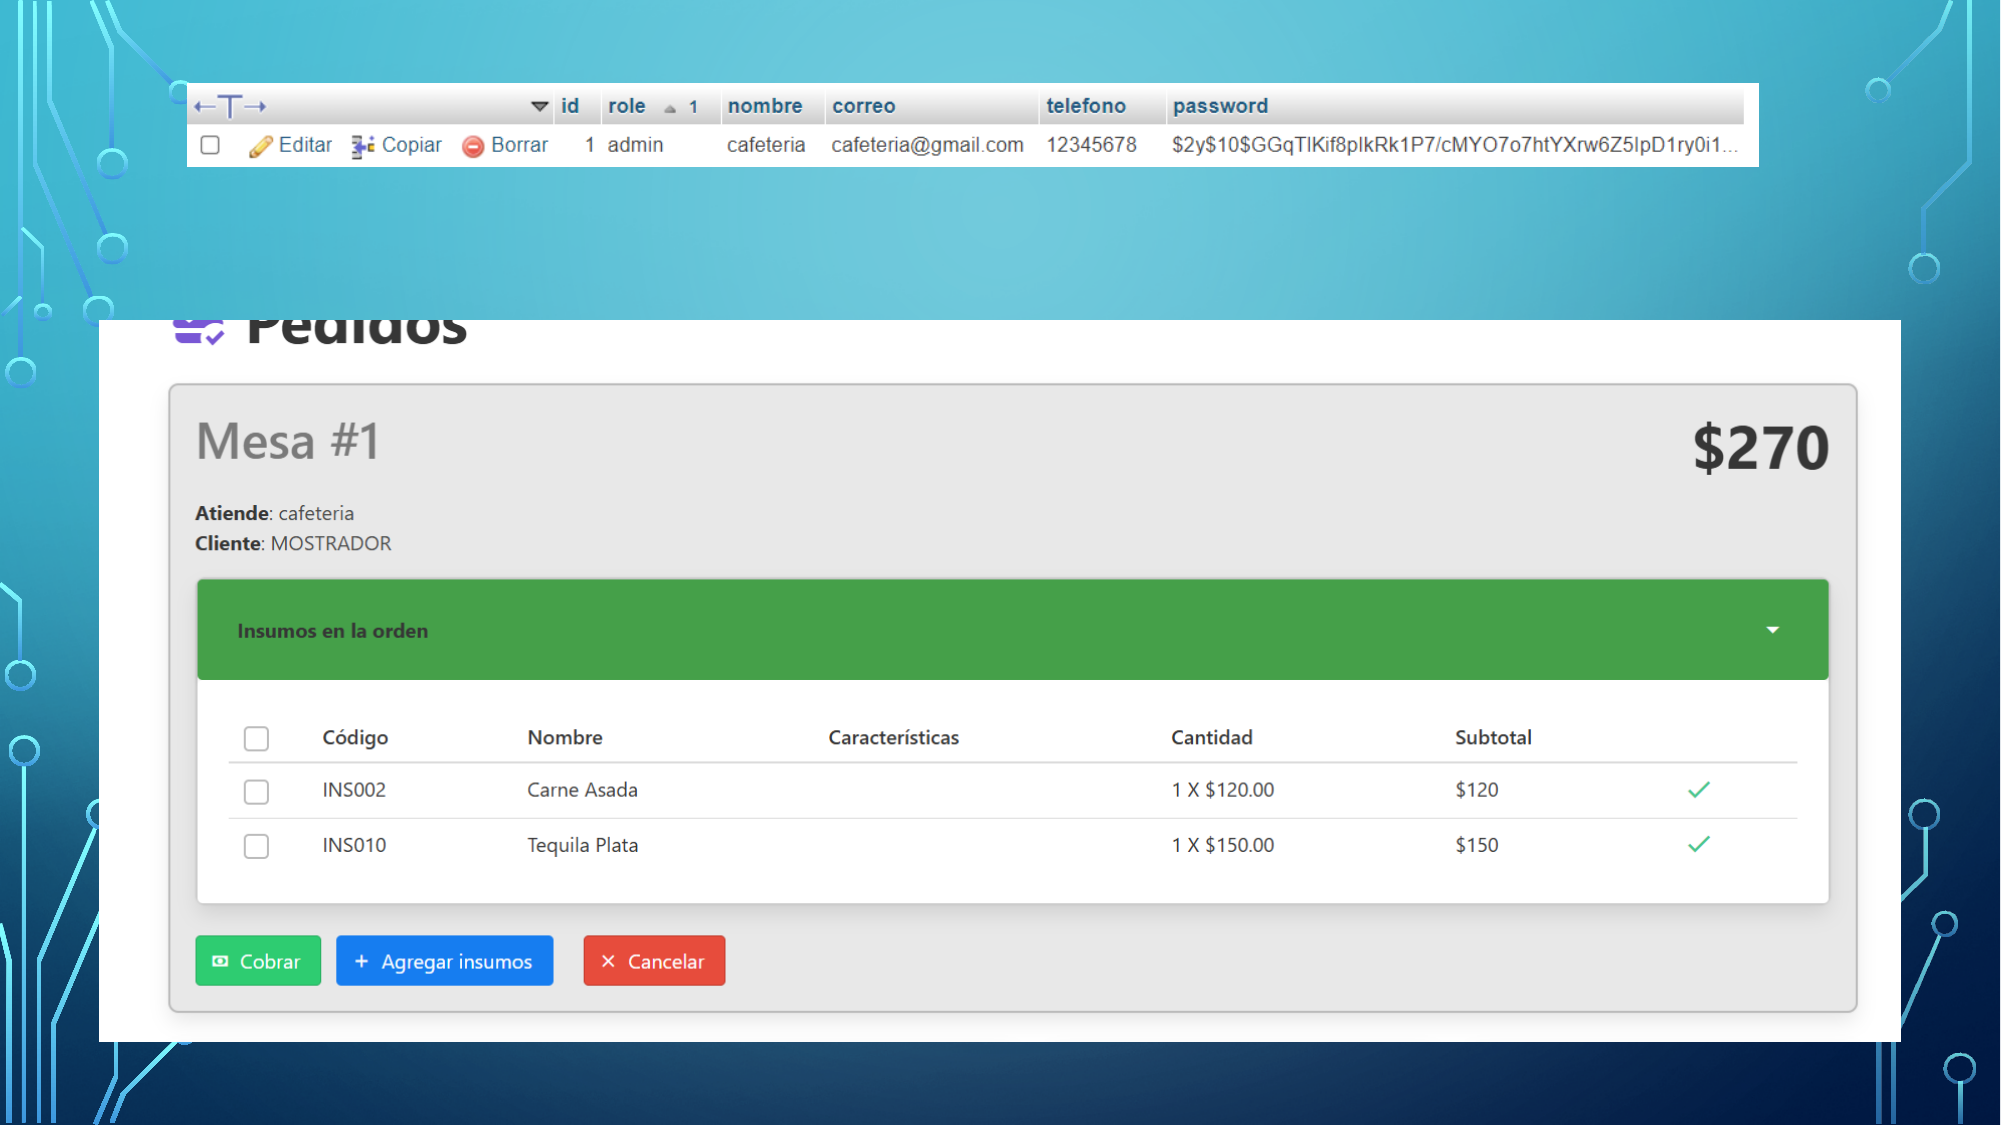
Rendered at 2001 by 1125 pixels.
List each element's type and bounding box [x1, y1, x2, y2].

list [186, 82, 1759, 168]
picture [99, 320, 1901, 1043]
